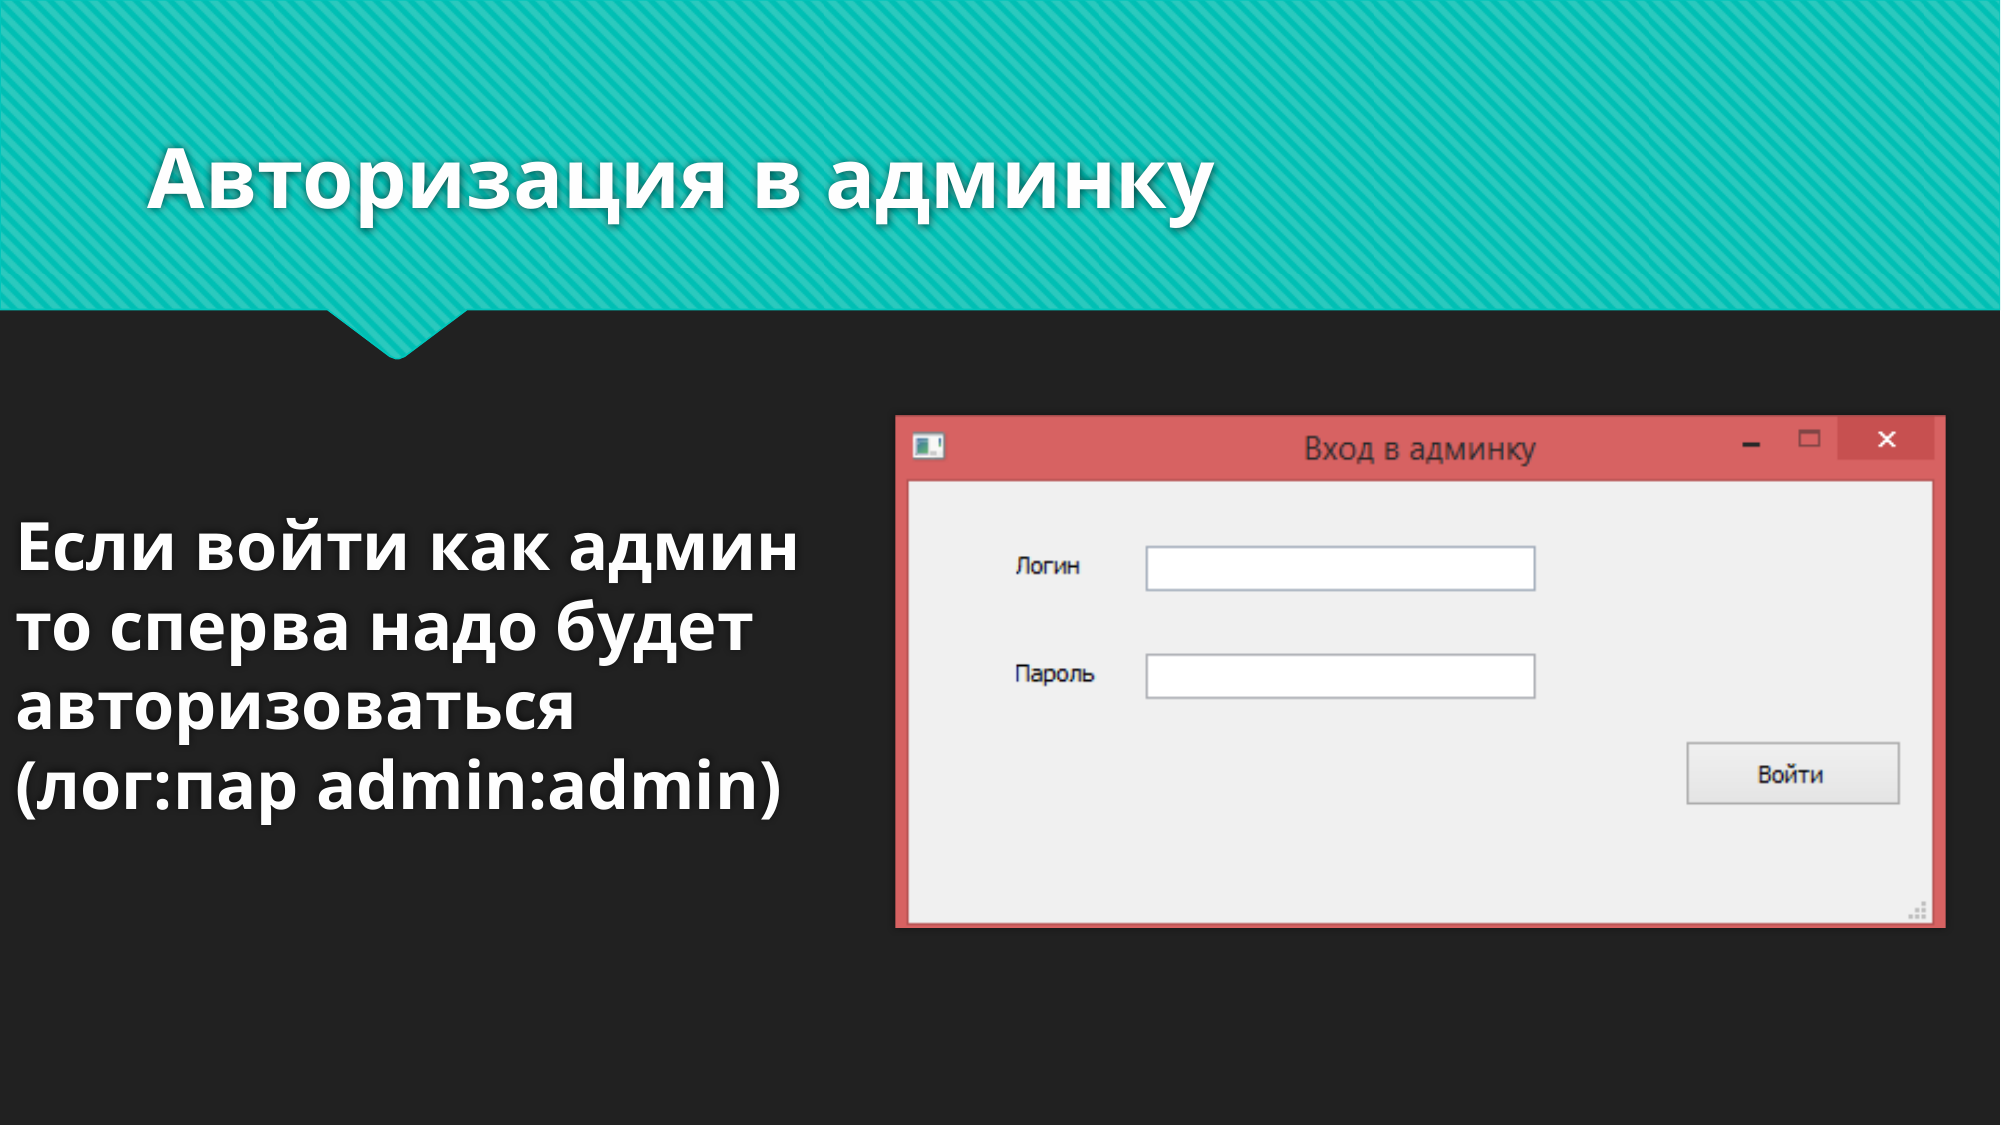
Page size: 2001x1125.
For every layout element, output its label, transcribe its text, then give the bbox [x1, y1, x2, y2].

text_box Если войти как админ то сперва надо будет авторизоваться (лог:пар admin:admin) [0, 671, 852, 831]
title Авторизация в админку [132, 73, 1868, 233]
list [895, 415, 1946, 928]
